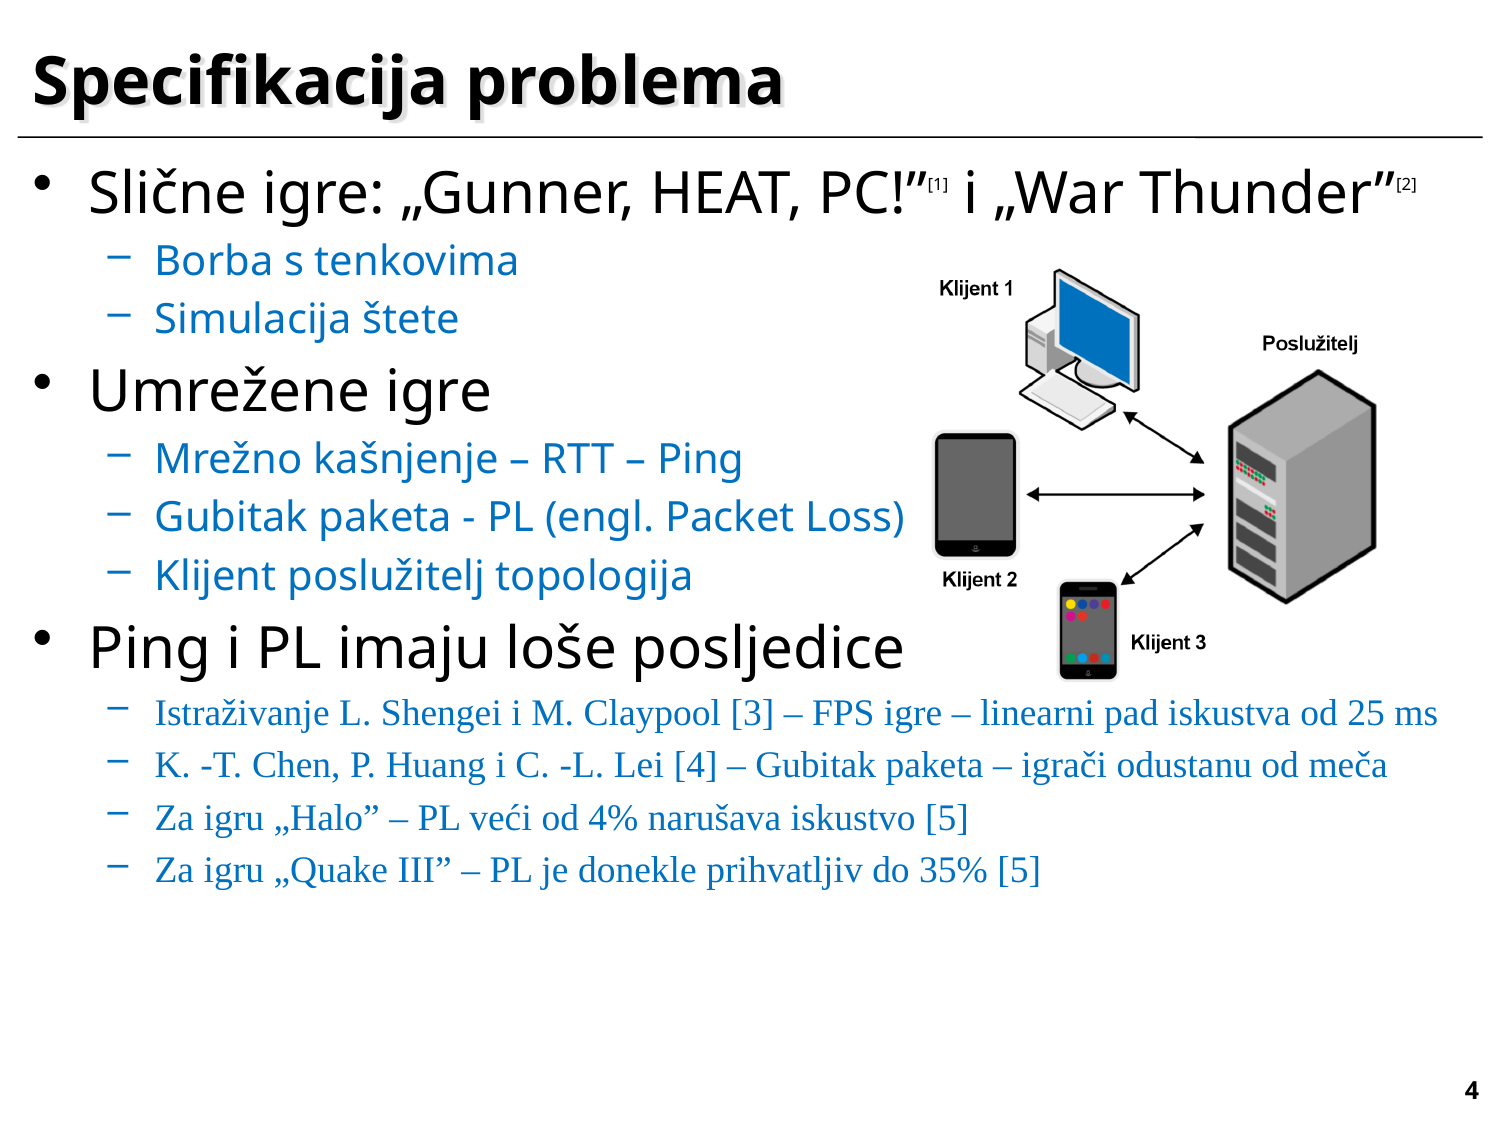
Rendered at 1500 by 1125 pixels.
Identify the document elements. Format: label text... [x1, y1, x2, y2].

list Slične igre: „Gunner, HEAT, PC!”[1] i „War Thunder”[2] Borba s tenkovima Simulacija štete Umrežene igre Mrežno kašnjenje – RTT – Ping Gubitak paketa - PL (engl. Packet Loss) Klijent poslužitelj topologija Ping i PL imaju loše posljedice Istraživanje L. Shengei i M. Claypool [3] – FPS igre – linearni pad iskustva od 25 ms K. -T. Chen, P. Huang i C. -L. Lei [4] – Gubitak paketa – igrači odustanu od meča Za igru „Halo” – PL veći od 4% narušava iskustvo [5] Za igru „Quake III” – PL je donekle prihvatljiv do 35% [5] [17, 147, 1483, 925]
slide_number 4 [1387, 1045, 1495, 1117]
picture [924, 266, 1389, 683]
title Specifikacija problema [17, 29, 1483, 126]
